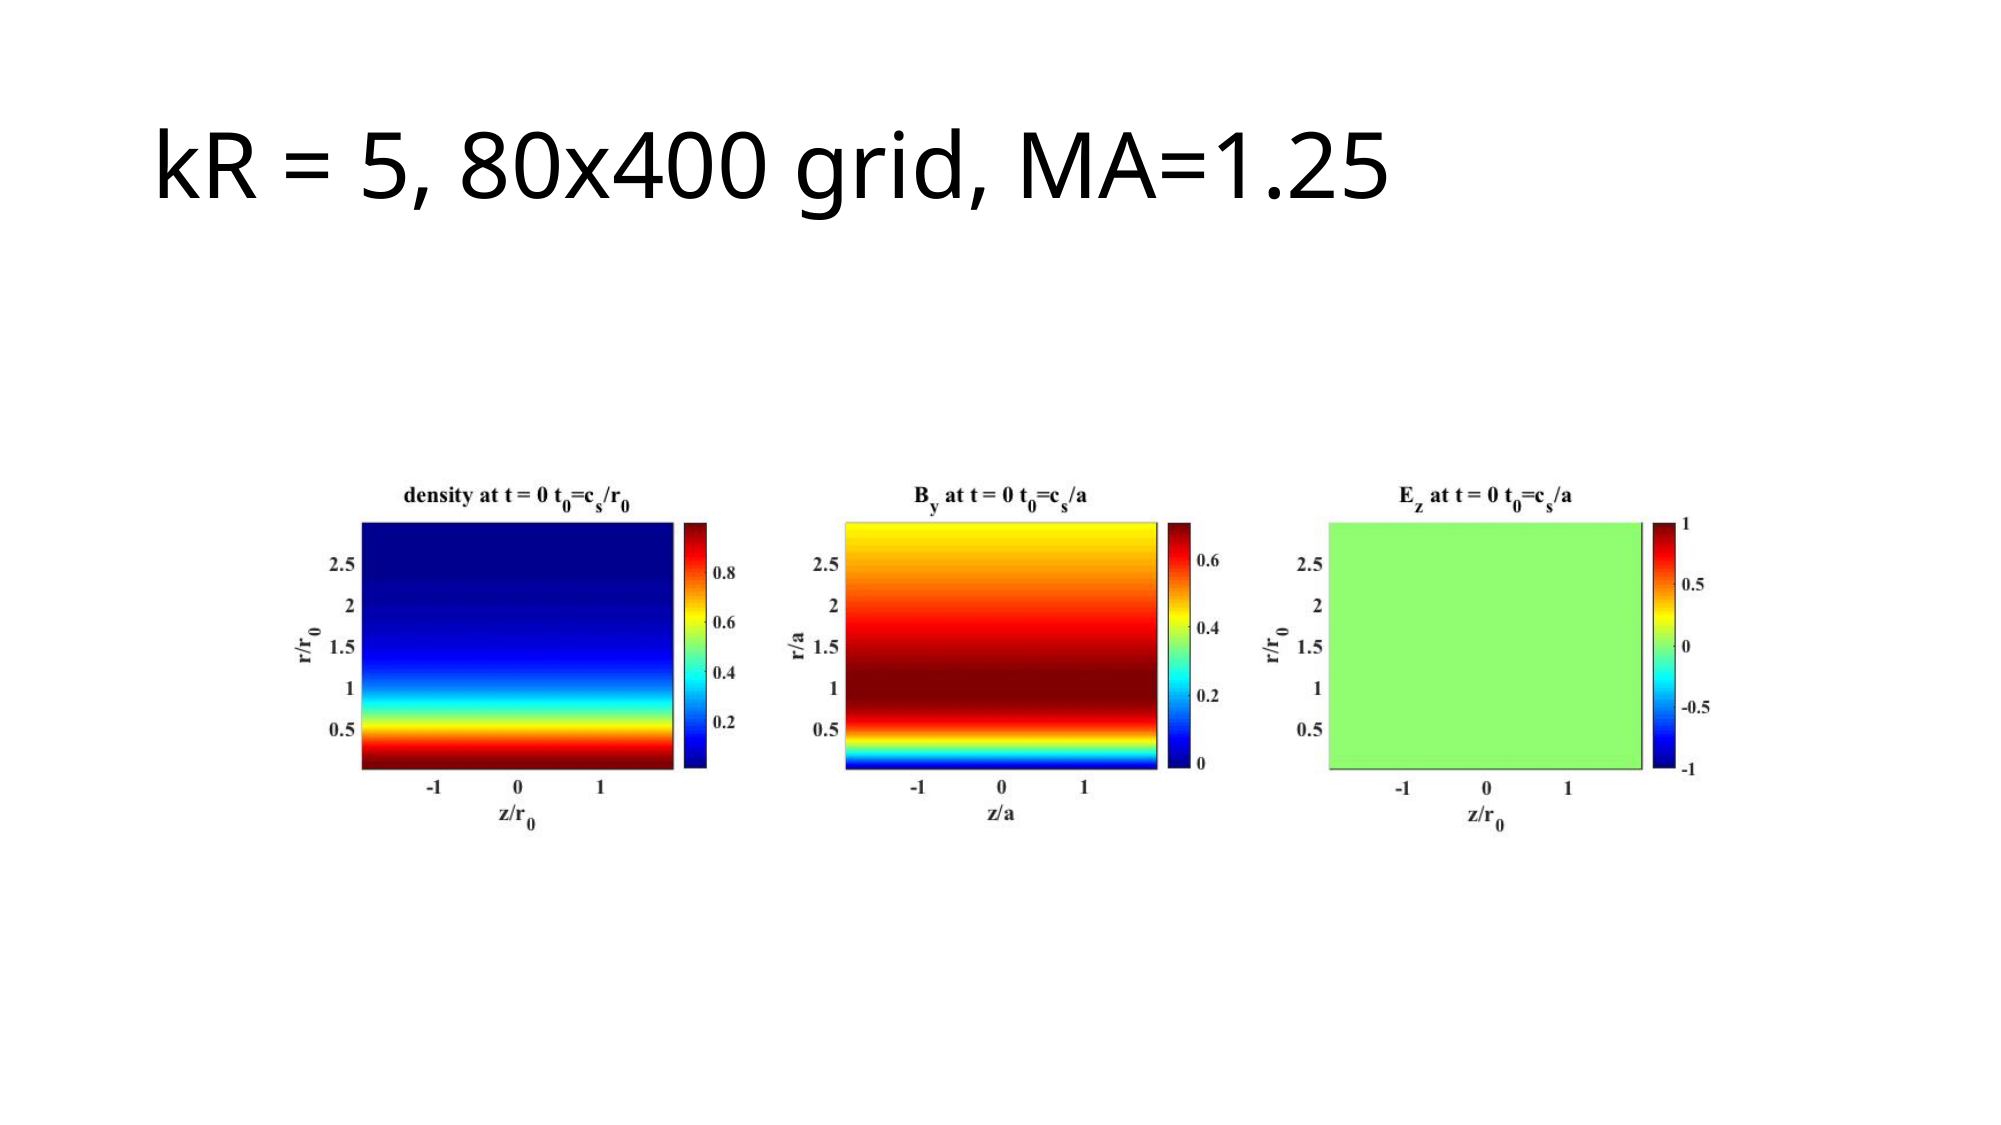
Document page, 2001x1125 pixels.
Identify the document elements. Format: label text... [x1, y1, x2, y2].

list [137, 368, 1863, 944]
title kR = 5, 80x400 grid, MA=1.25 [137, 59, 1863, 278]
